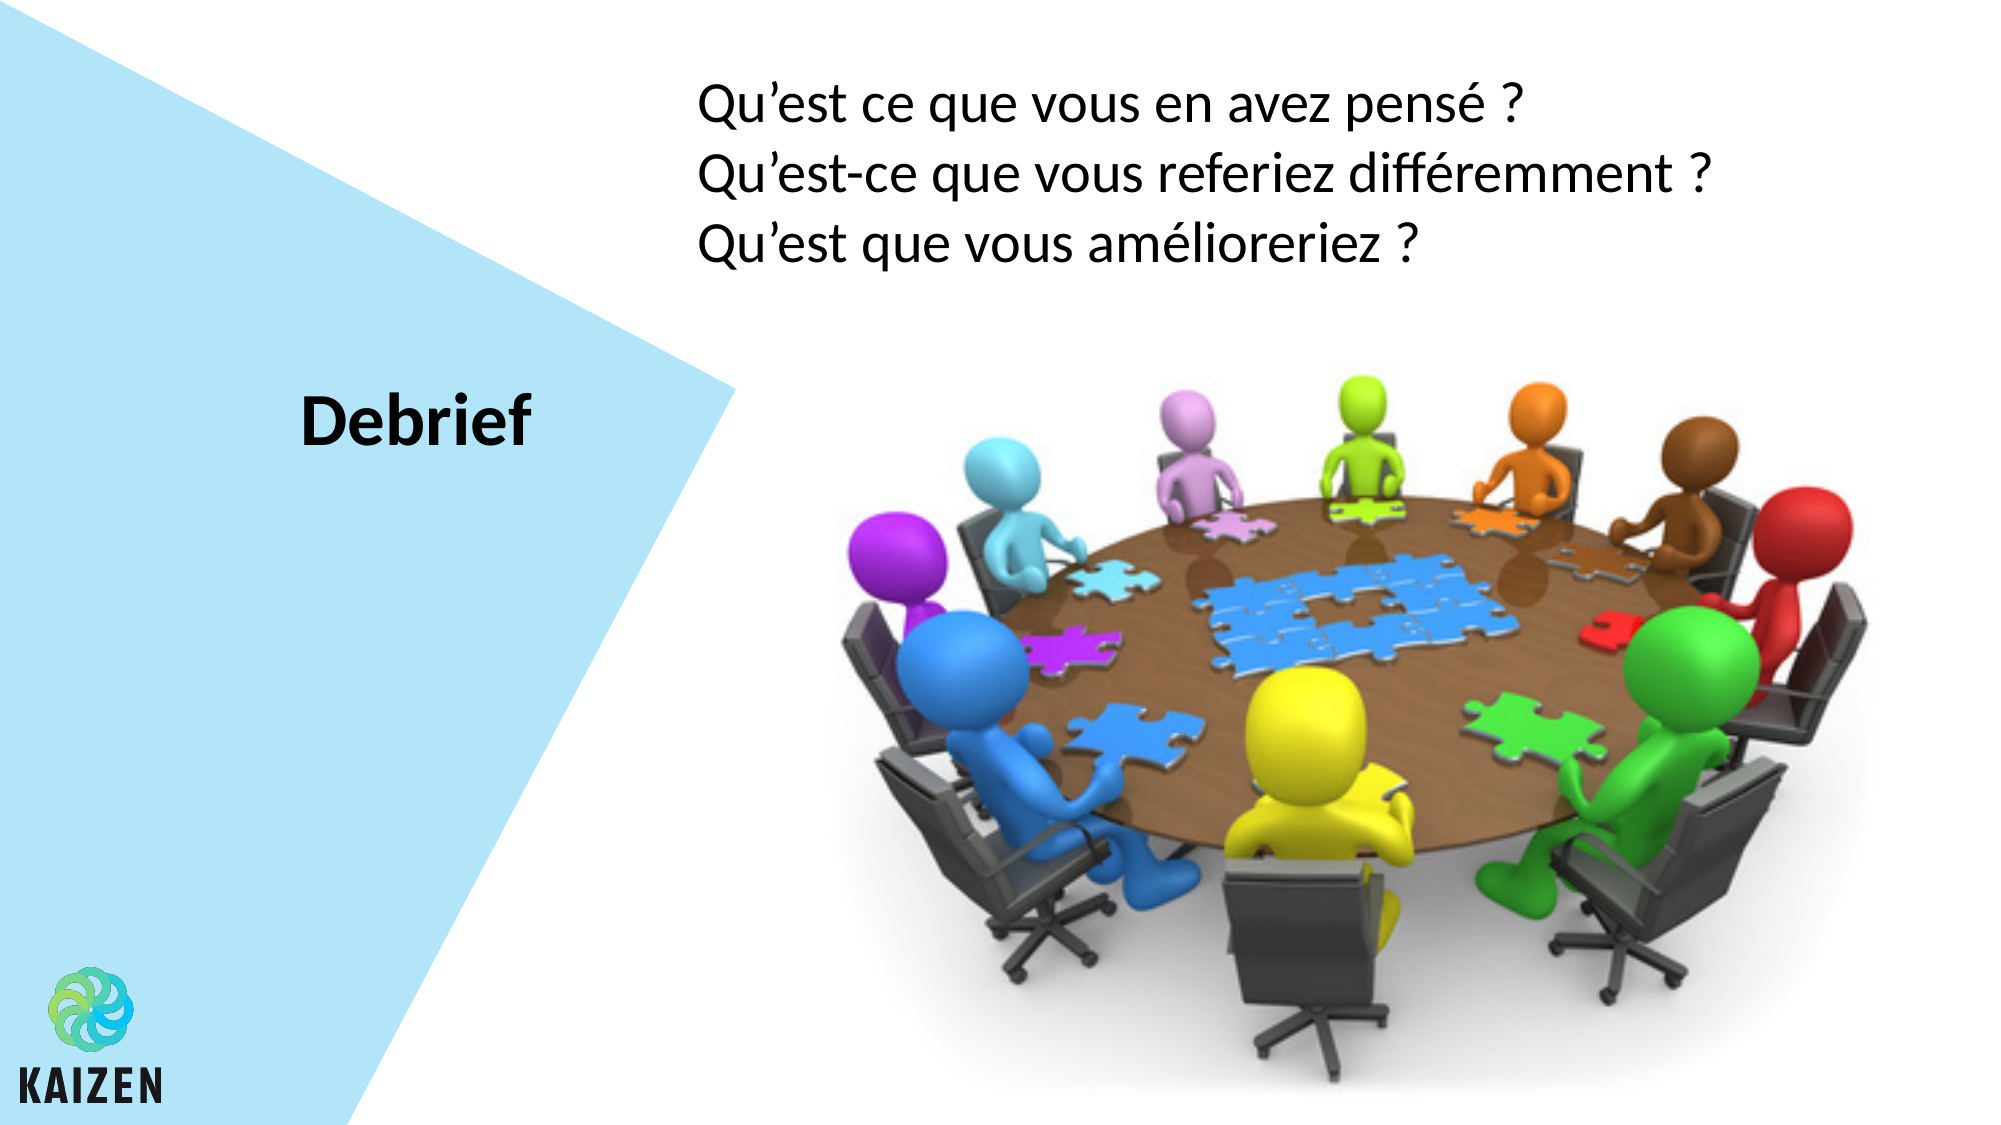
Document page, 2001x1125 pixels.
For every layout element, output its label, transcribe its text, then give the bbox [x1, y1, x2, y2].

picture [815, 296, 1895, 1107]
picture [20, 967, 161, 1103]
list Debrief [156, 373, 547, 467]
text_box Qu’est ce que vous en avez pensé ? Qu’est-ce que vous referiez différemment ? Qu’est que vous amélioreriez ? [682, 56, 1847, 282]
